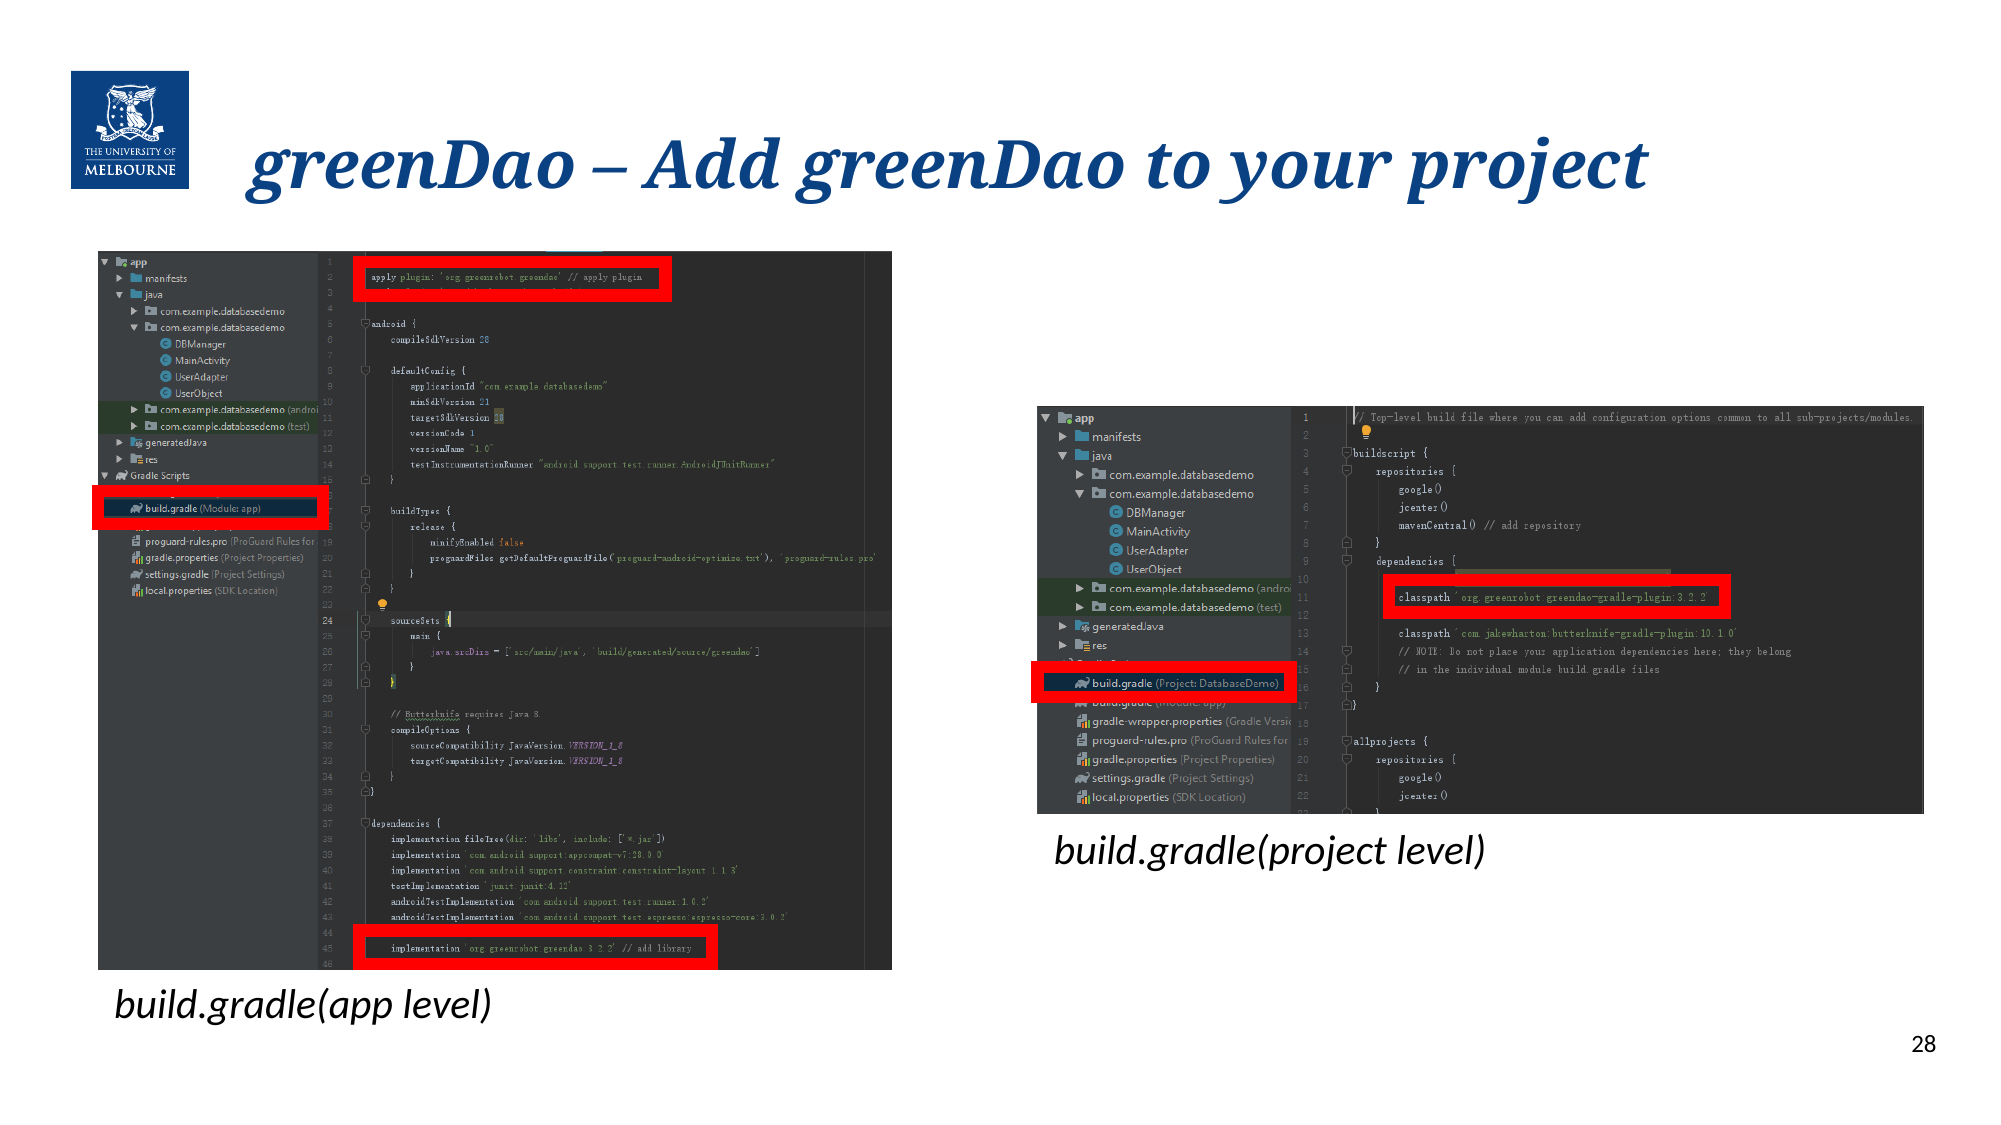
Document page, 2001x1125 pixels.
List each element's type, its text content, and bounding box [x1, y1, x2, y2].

title greenDao – Add greenDao to your project [234, 64, 1924, 211]
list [97, 251, 892, 970]
slide_number 28 [1797, 1012, 1937, 1073]
text_box build.gradle(project level) [1039, 815, 1502, 881]
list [1037, 406, 1924, 814]
text_box build.gradle(app level) [99, 970, 509, 1034]
